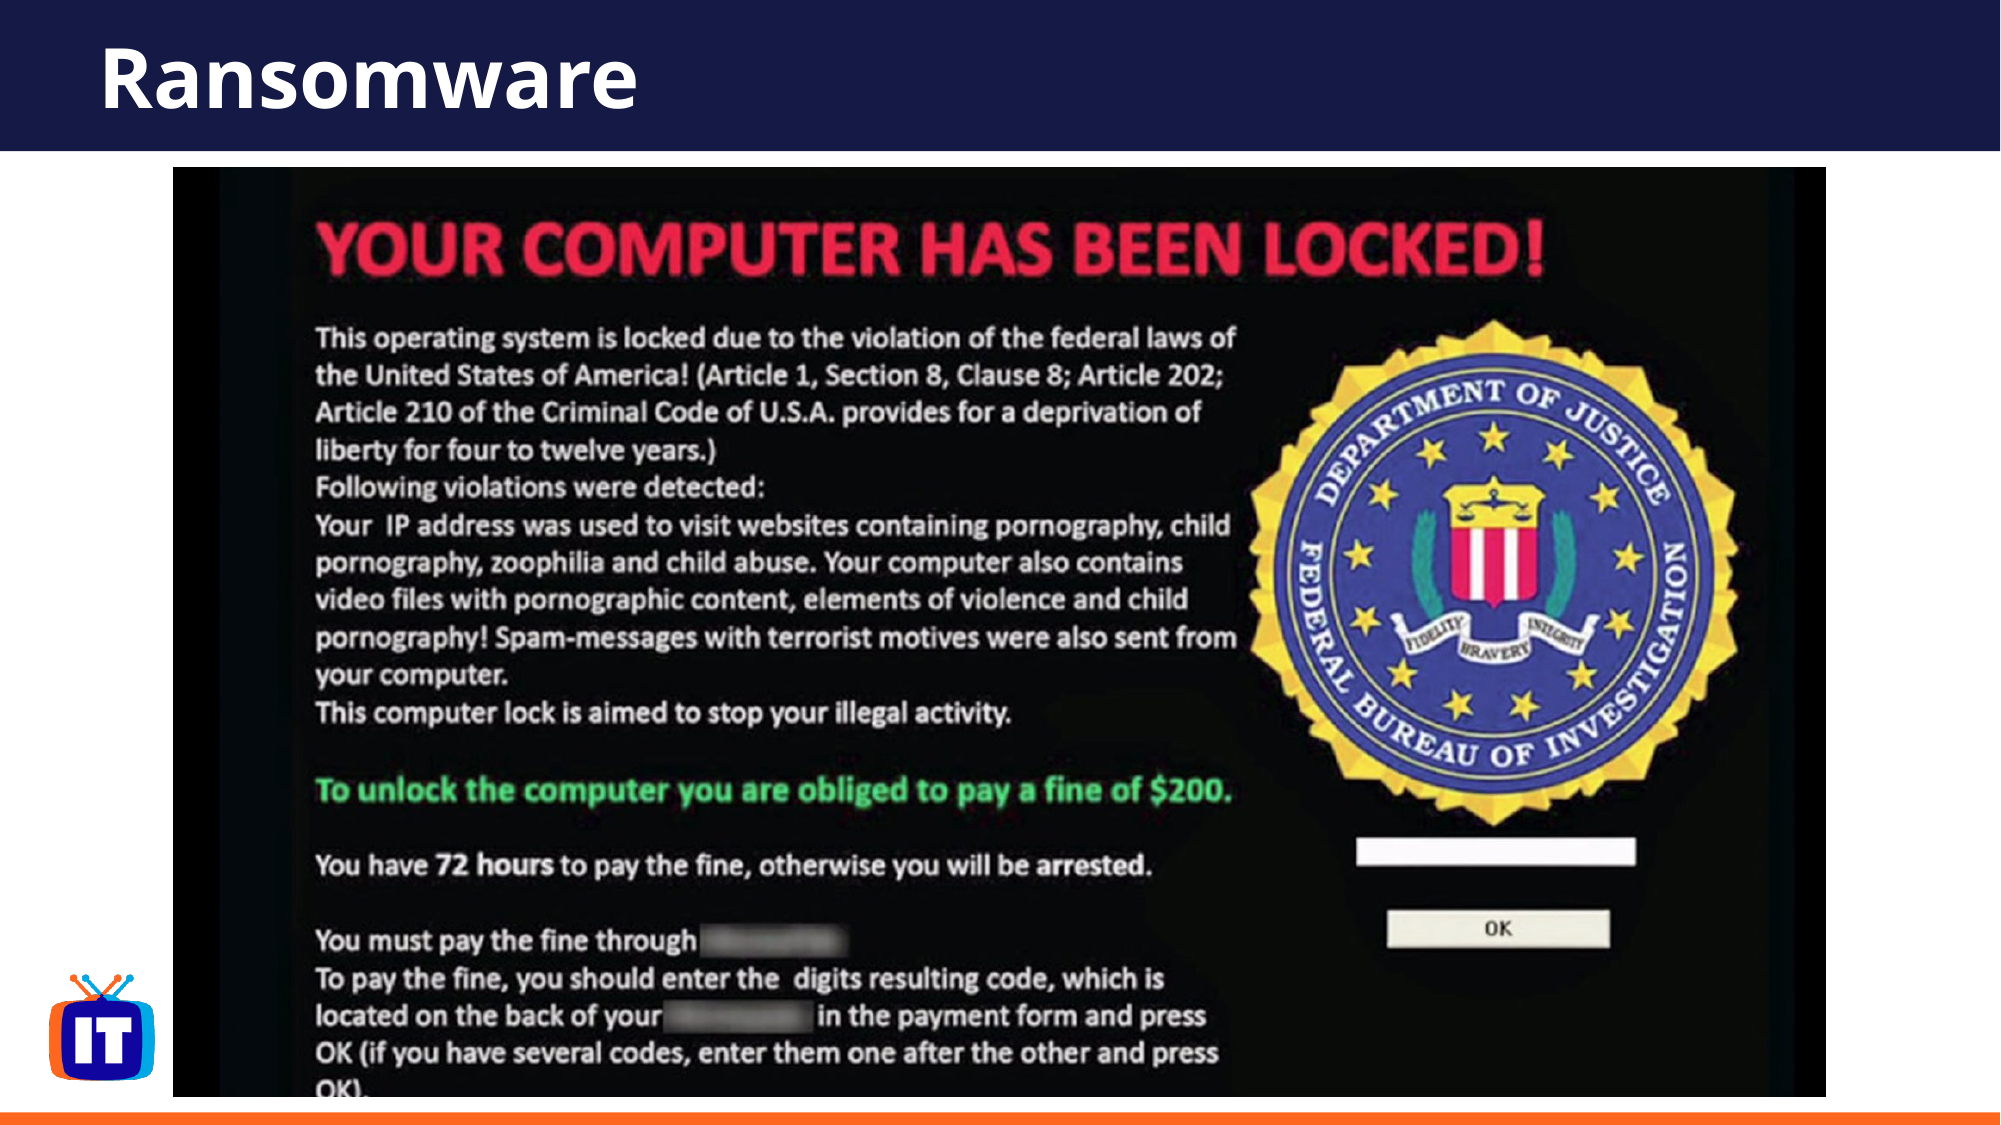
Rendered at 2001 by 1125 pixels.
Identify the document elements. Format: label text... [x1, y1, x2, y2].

title Ransomware [83, 0, 1917, 168]
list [173, 167, 1826, 1097]
picture [45, 968, 158, 1087]
